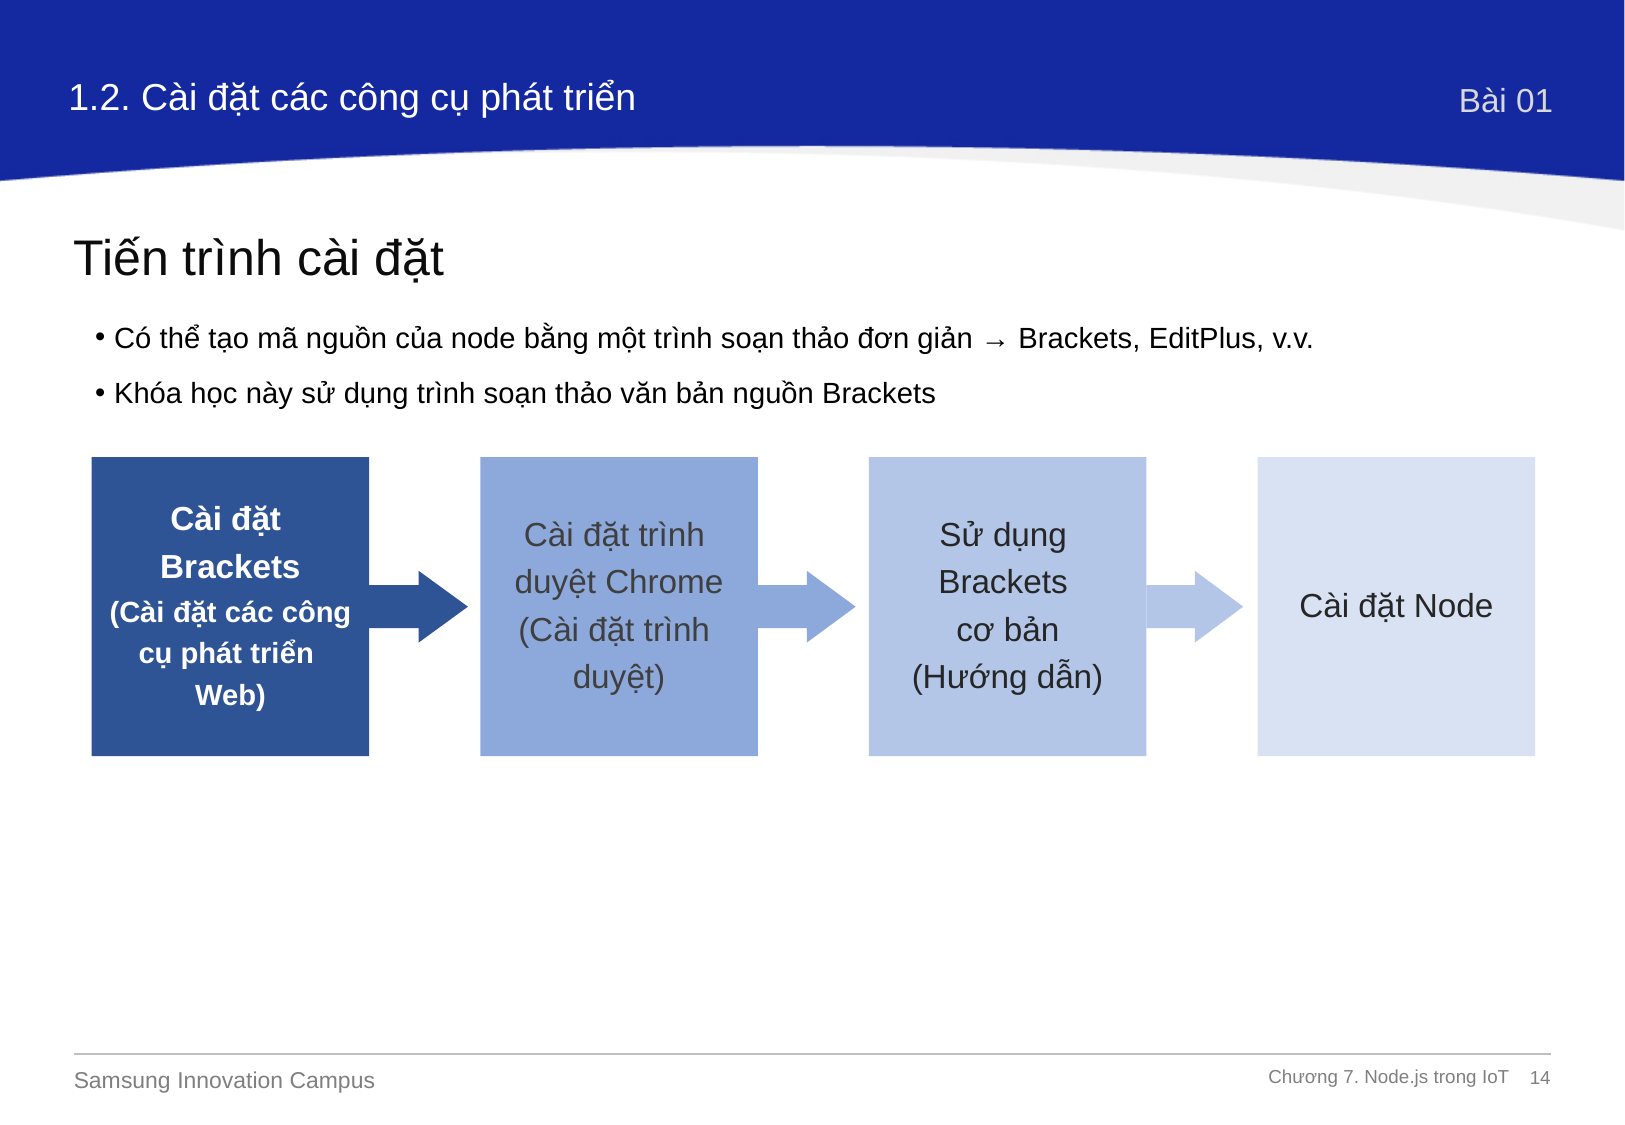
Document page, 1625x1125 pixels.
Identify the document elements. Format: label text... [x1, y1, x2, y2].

text_box 1.2. Cài đặt các công cụ phát triển [68, 72, 1024, 118]
text_box Tiến trình cài đặt [73, 225, 1551, 286]
text_box Bài 01 [1422, 78, 1554, 119]
picture [0, 0, 1625, 1125]
text_box Có thể tạo mã nguồn của node bằng một trình soạn thảo đơn giản → Brackets, EditPlus, v.v. Khóa học này sử dụng trình soạn thảo văn bản nguồn Brackets [95, 318, 1509, 410]
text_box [91, 456, 1536, 757]
